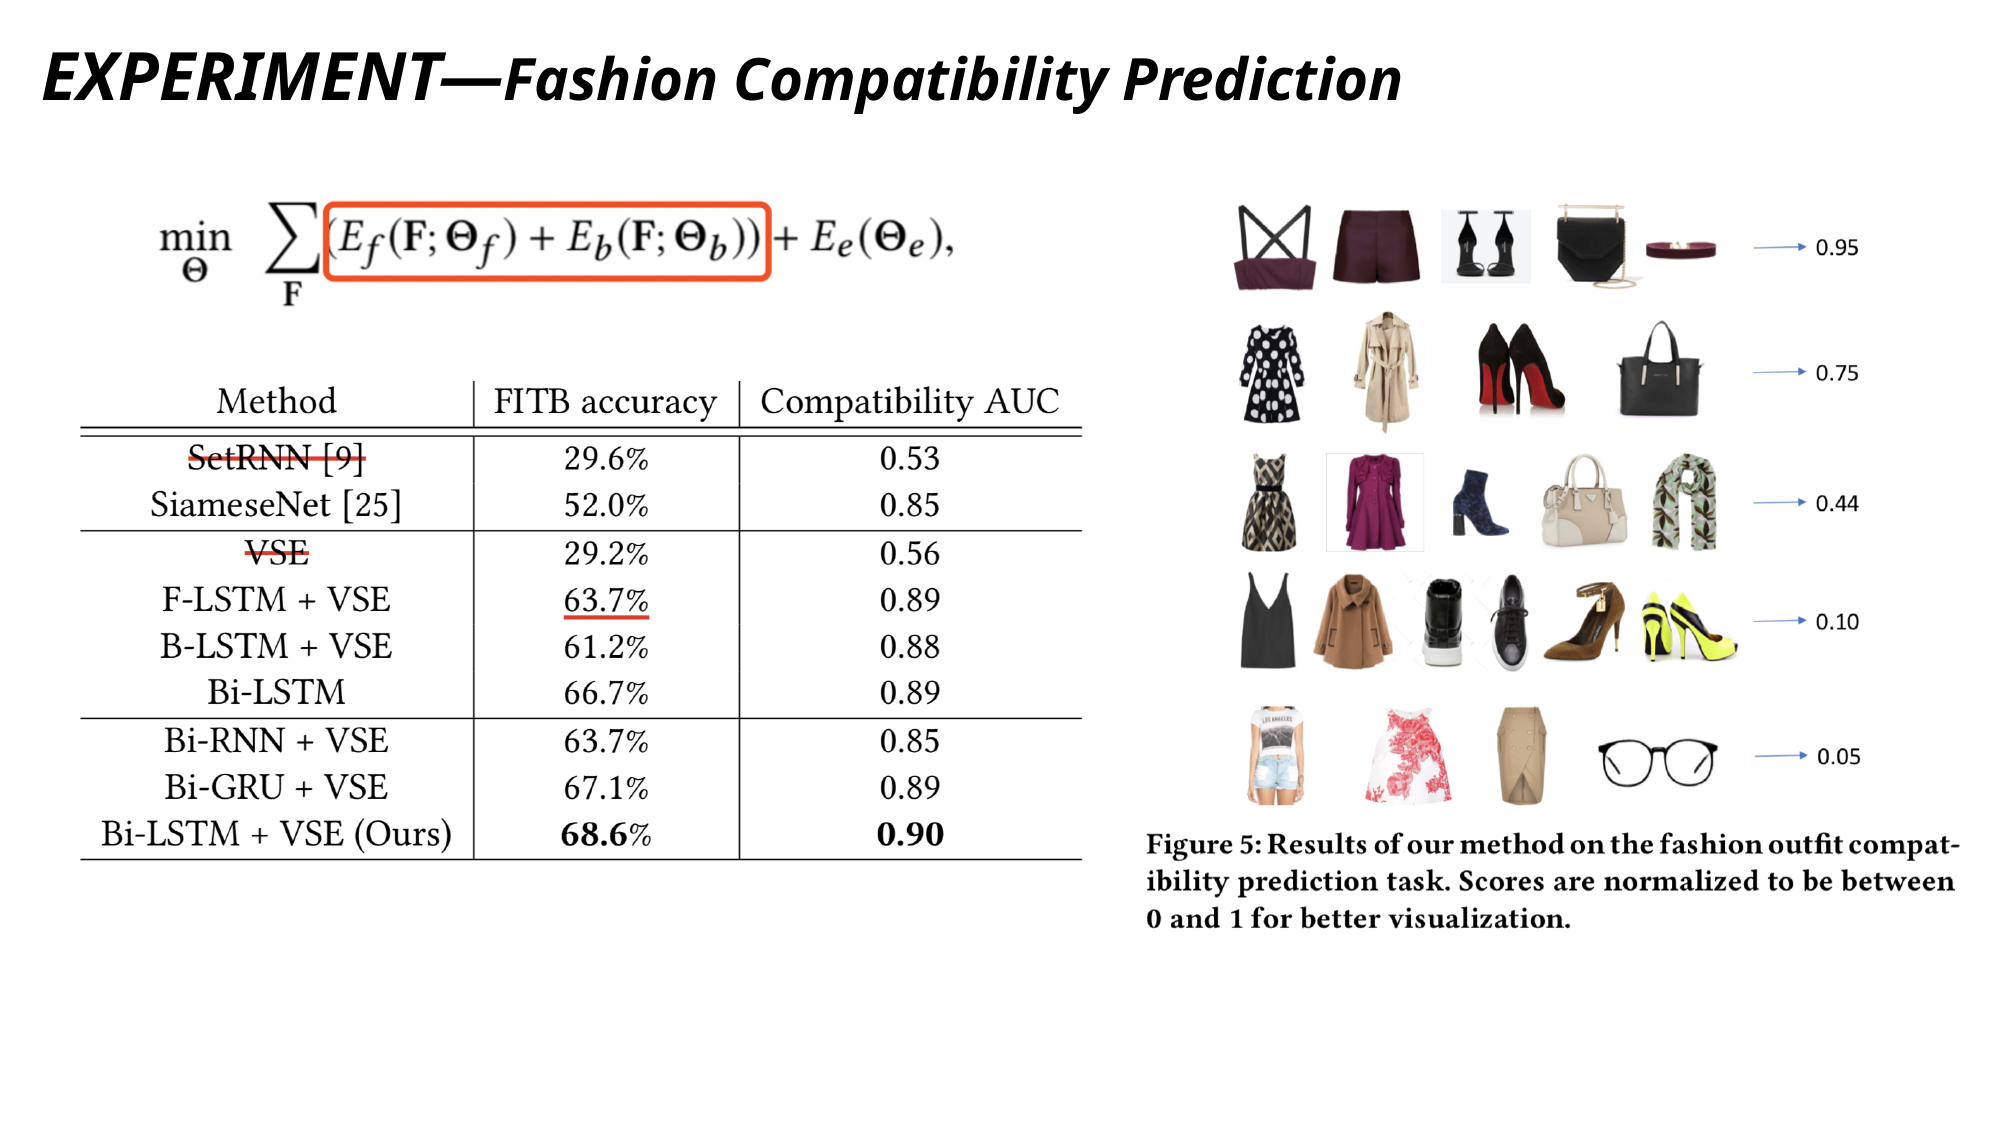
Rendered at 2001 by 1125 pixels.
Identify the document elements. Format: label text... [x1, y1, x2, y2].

picture [151, 186, 1000, 318]
text_box EXPERIMENT—Fashion Compatibility Prediction [26, 19, 1890, 138]
picture [69, 381, 1107, 861]
picture [1131, 186, 1965, 939]
